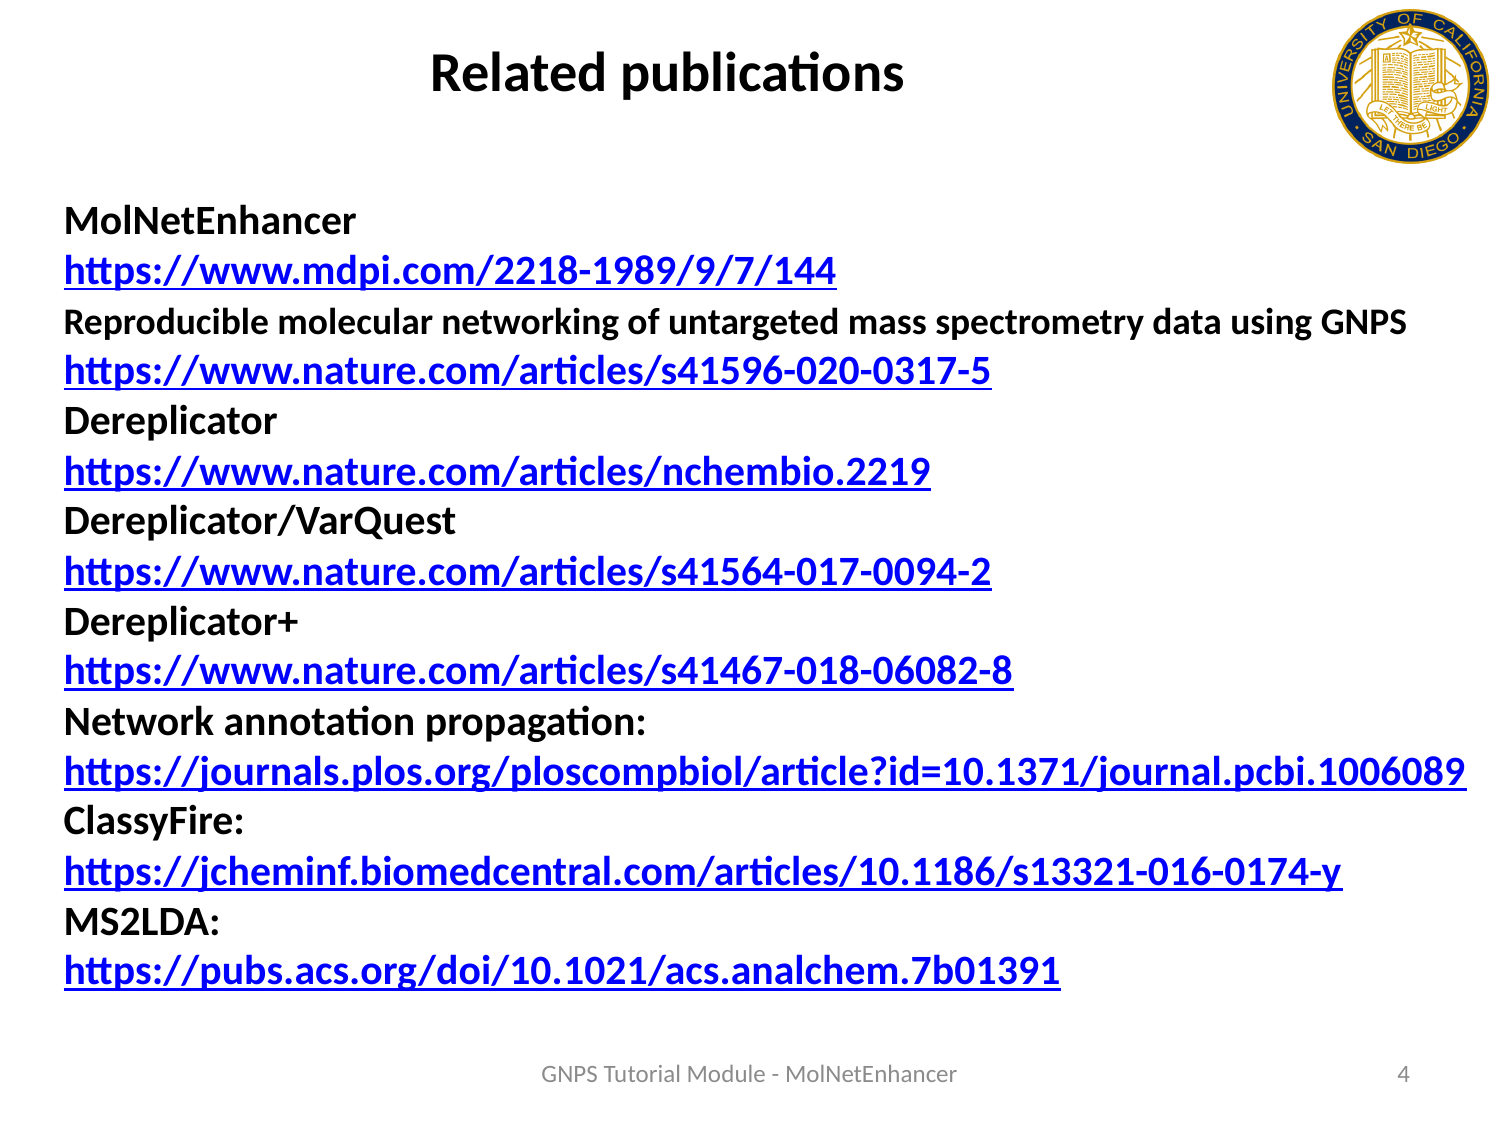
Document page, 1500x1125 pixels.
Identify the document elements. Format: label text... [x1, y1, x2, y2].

text_box Related publications [9, 35, 1327, 112]
text_box MolNetEnhancer https://www.mdpi.com/2218-1989/9/7/144 Reproducible molecular networking of untargeted mass spectrometry data using GNPS https://www.nature.com/articles/s41596-020-0317-5 Dereplicator https://www.nature.com/articles/nchembio.2219 Dereplicator/VarQuest https://www.nature.com/articles/s41564-017-0094-2 Dereplicator+ https://www.nature.com/articles/s41467-018-06082-8 Network annotation propagation: https://journals.plos.org/ploscompbiol/article?id=10.1371/journal.pcbi.1006089 ClassyFire: https://jcheminf.biomedcentral.com/articles/10.1186/s13321-016-0174-y MS2LDA: https://pubs.acs.org/doi/10.1021/acs.analchem.7b01391 [48, 185, 1491, 1001]
picture [1279, 7, 1500, 165]
slide_number 4 [1074, 1042, 1425, 1103]
footer GNPS Tutorial Module - MolNetEnhancer [512, 1042, 988, 1103]
